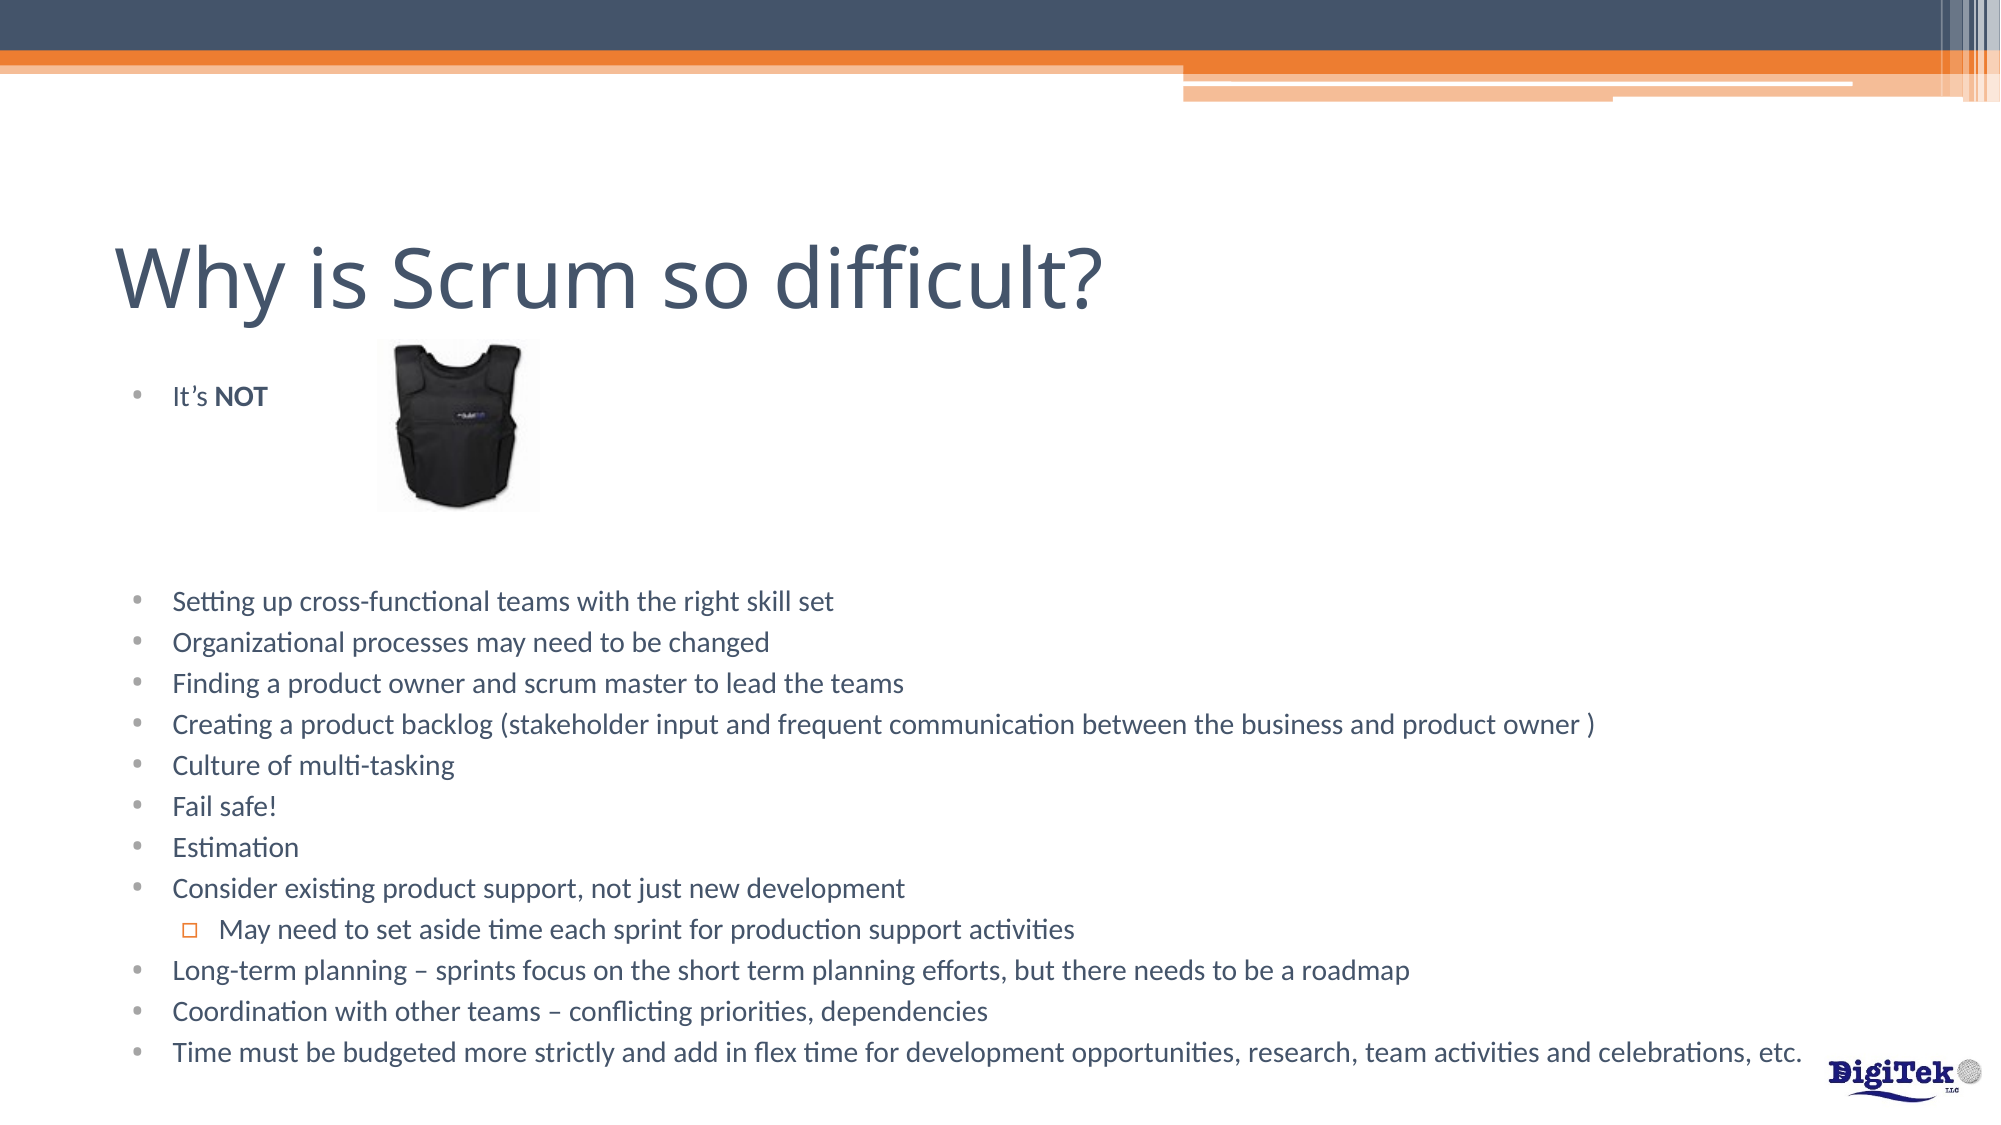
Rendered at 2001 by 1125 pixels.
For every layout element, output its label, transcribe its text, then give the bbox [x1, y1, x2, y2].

list It’s NOT Setting up cross-functional teams with the right skill set Organizational processes may need to be changed Finding a product owner and scrum master to lead the teams Creating a product backlog (stakeholder input and frequent communication between the business and product owner ) Culture of multi-tasking Fail safe! Estimation Consider existing product support, not just new development May need to set aside time each sprint for production support activities Long-term planning – sprints focus on the short term planning efforts, but there needs to be a roadmap Coordination with other teams – conflicting priorities, dependencies Time must be budgeted more strictly and add in flex time for development opportunities, research, team activities and celebrations, etc. [99, 368, 1900, 1079]
title Why is Scrum so difficult? [99, 187, 1900, 363]
picture [376, 339, 540, 512]
picture [1815, 1031, 1982, 1125]
